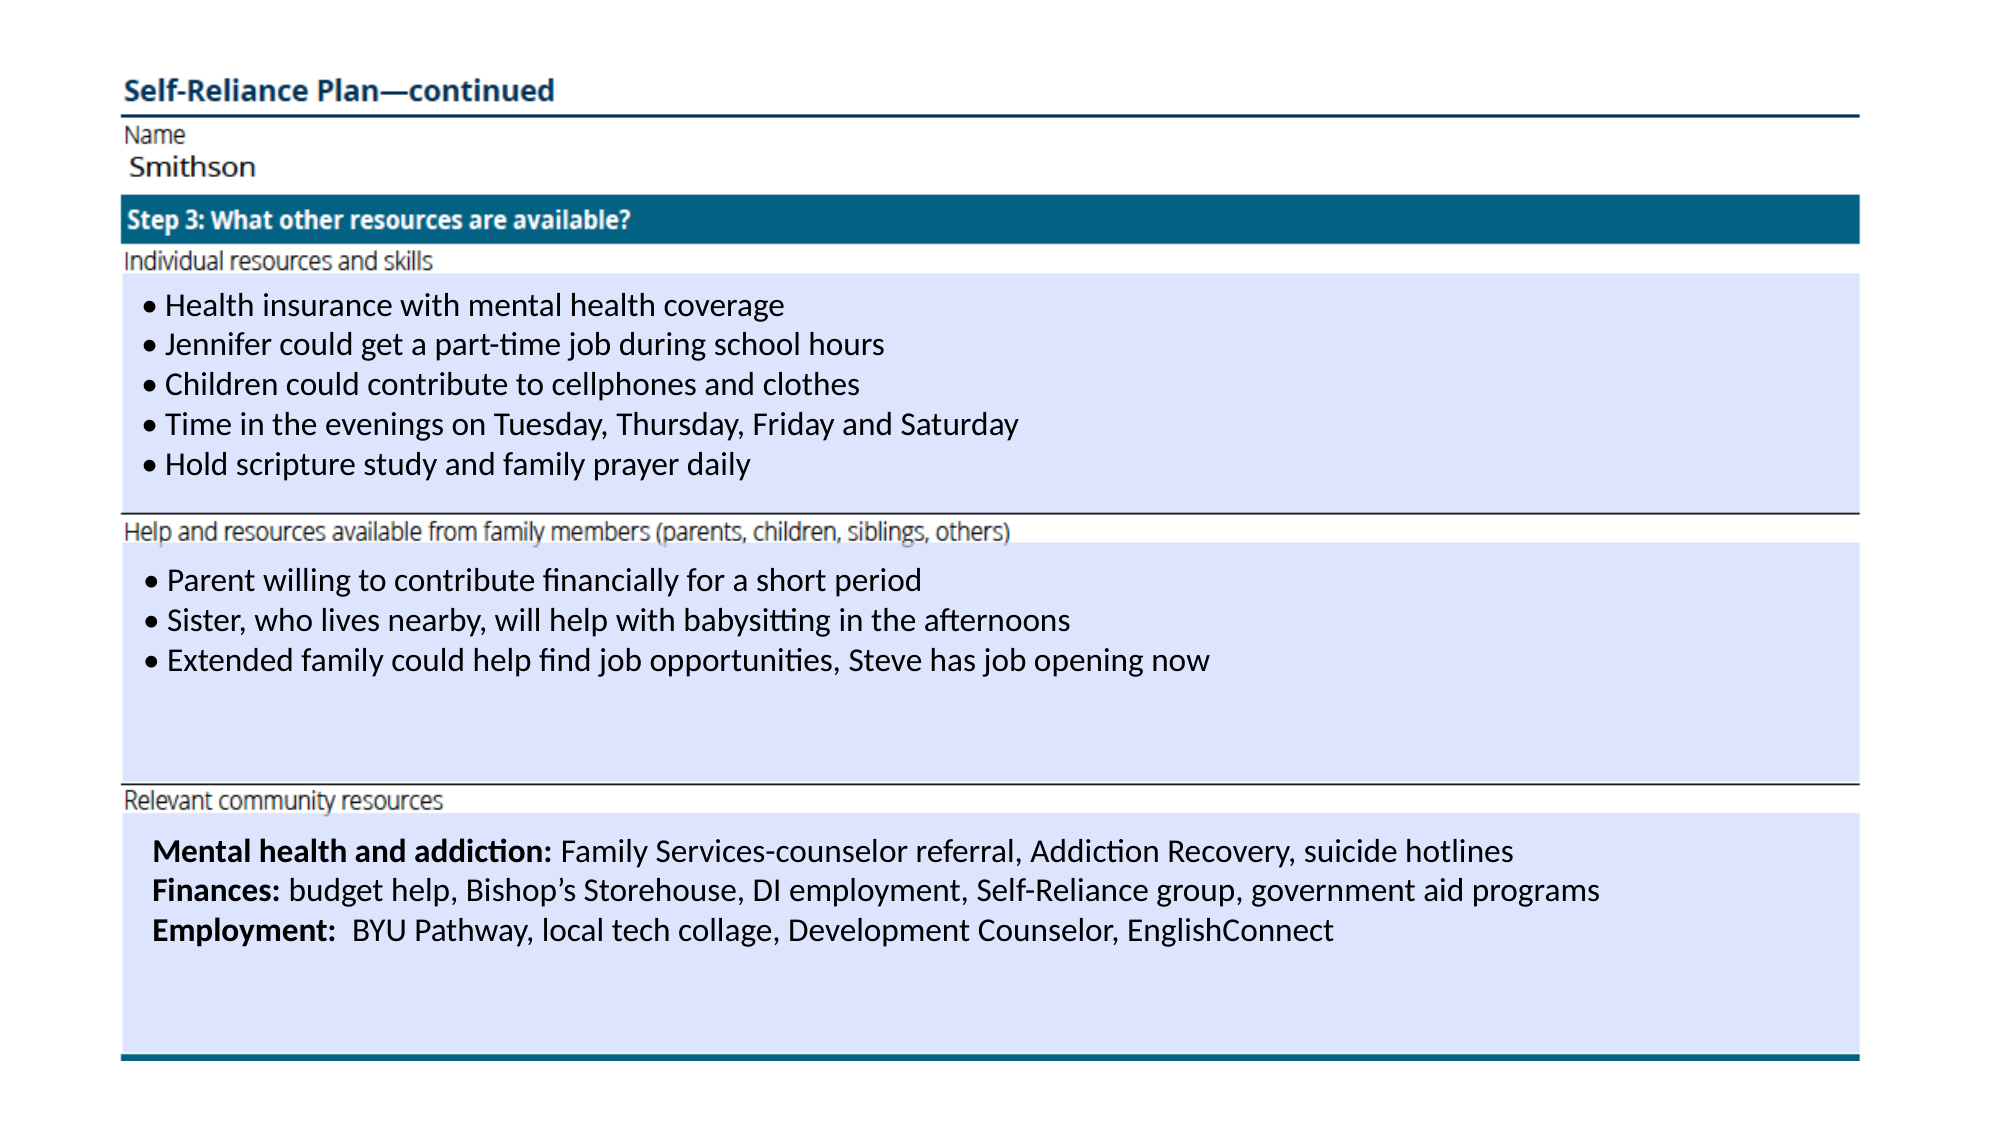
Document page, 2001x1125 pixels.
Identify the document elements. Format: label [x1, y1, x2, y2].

picture [118, 72, 1865, 1061]
